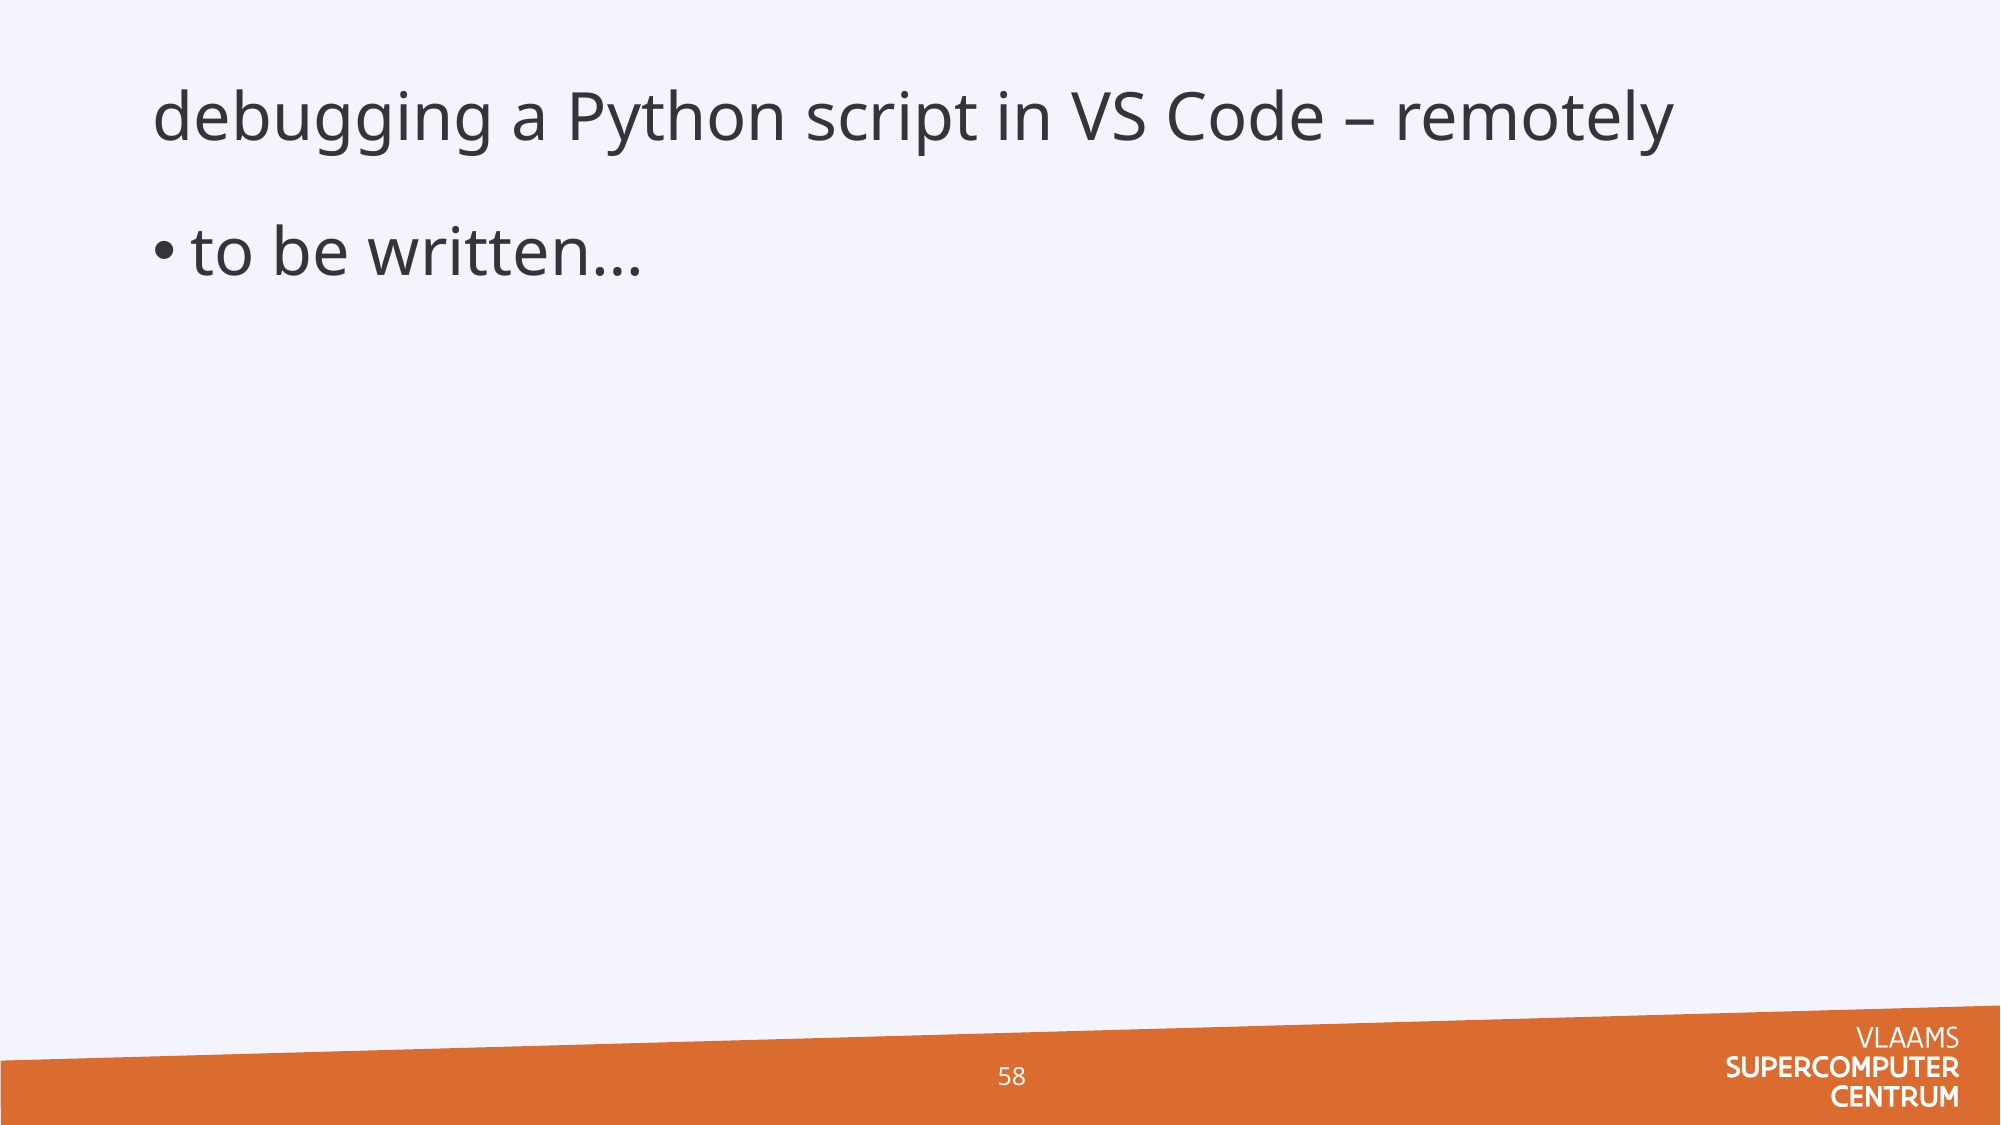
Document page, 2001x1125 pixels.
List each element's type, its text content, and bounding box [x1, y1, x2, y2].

list to be written… [137, 201, 1863, 962]
picture [1725, 1021, 1960, 1117]
title debugging a Python script in VS Code – remotely [137, 75, 1863, 178]
slide_number 58 [958, 1047, 1042, 1108]
